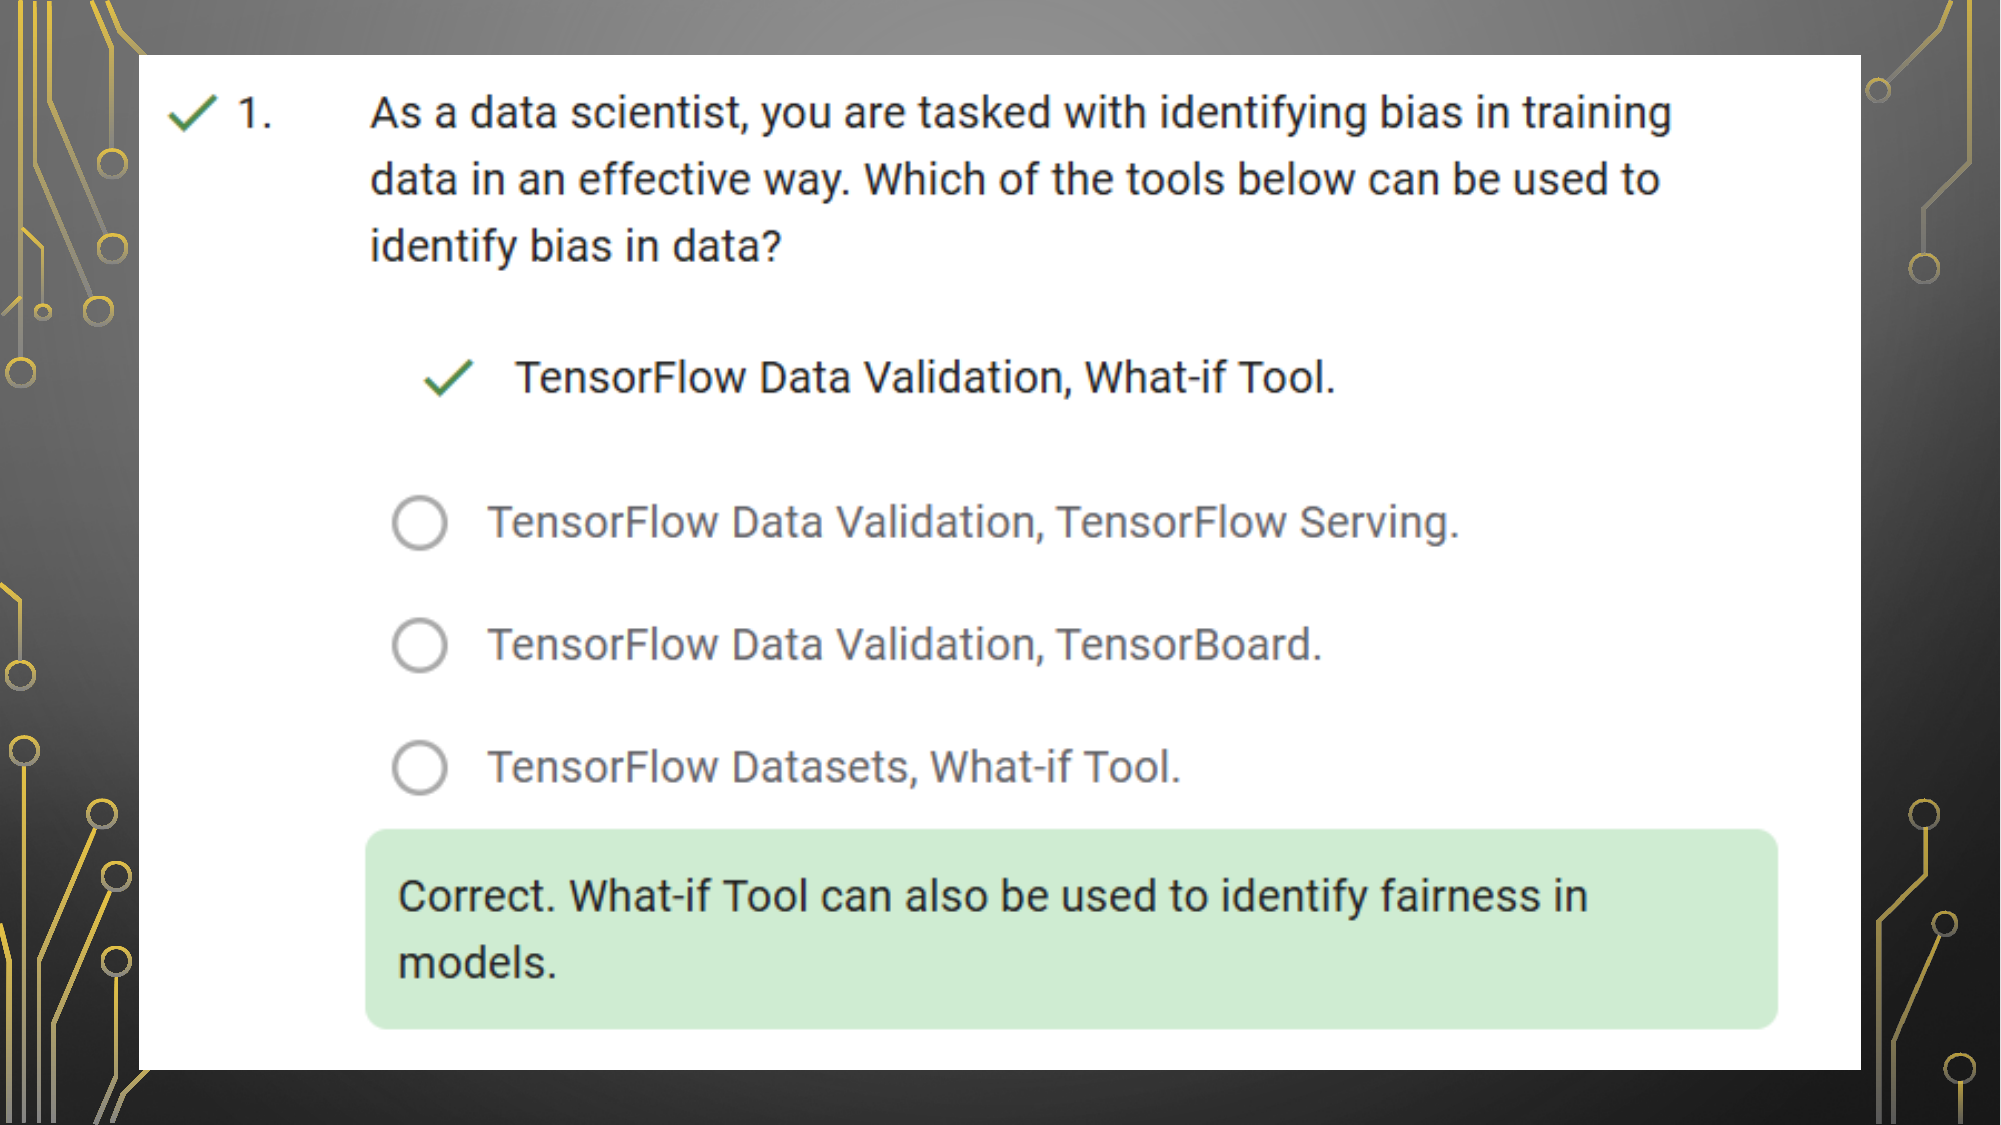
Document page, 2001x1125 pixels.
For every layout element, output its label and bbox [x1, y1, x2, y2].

picture [138, 54, 1862, 1070]
